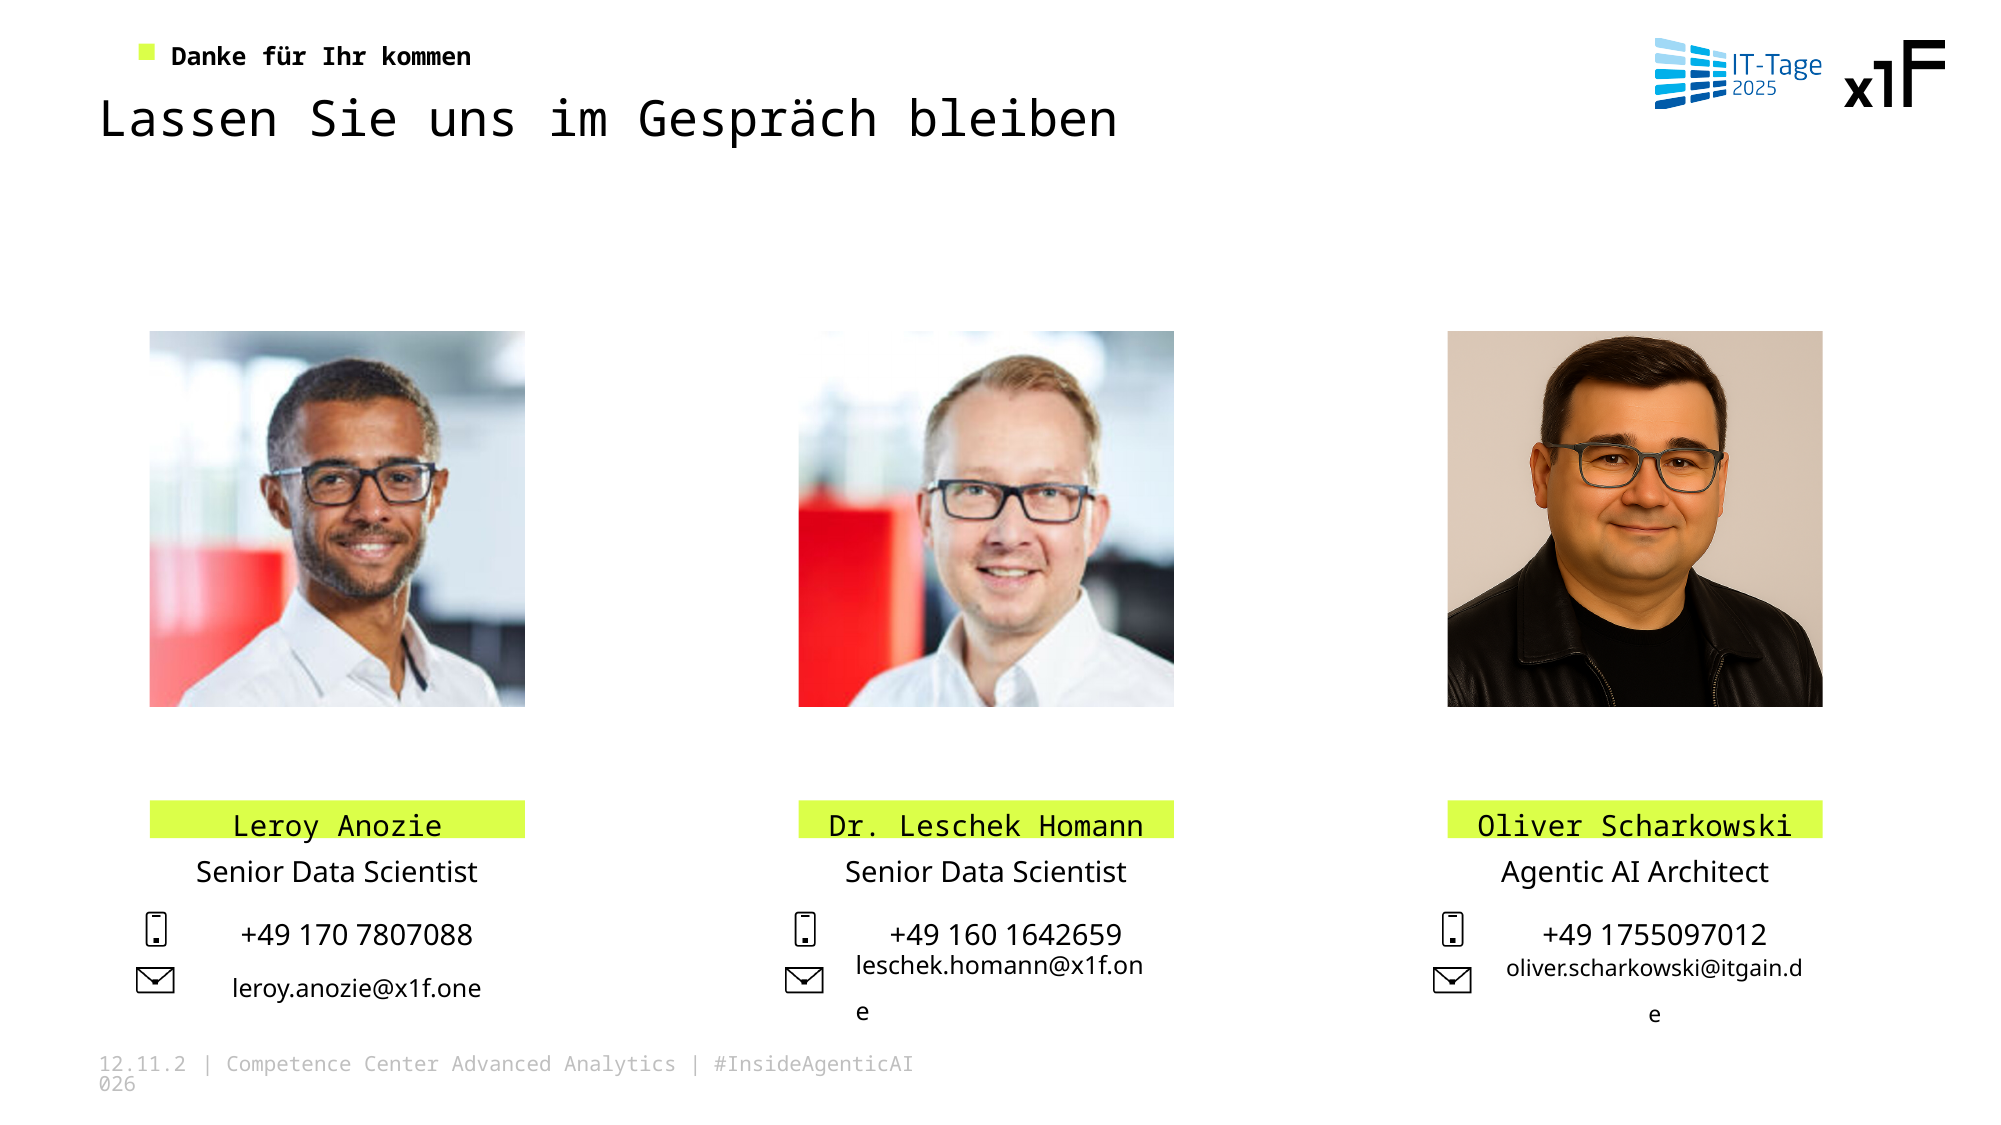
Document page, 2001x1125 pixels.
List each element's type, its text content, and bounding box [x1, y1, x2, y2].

list Senior Data Scientist [798, 845, 1174, 884]
list Oliver Scharkowski [1447, 800, 1823, 839]
picture [783, 959, 825, 1001]
picture [1431, 908, 1474, 950]
picture [784, 908, 826, 950]
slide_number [98, 1042, 194, 1103]
footer | Competence Center Advanced Analytics | #InsideAgenticAI [201, 1042, 1902, 1103]
list Agentic AI Architect [1447, 845, 1823, 884]
list Danke für Ihr kommen [171, 21, 1812, 74]
list leroy.anozie@x1f.one [189, 960, 525, 999]
list Leroy Anozie [149, 800, 525, 839]
picture [798, 330, 1174, 707]
picture [149, 330, 526, 707]
picture [1844, 40, 1945, 107]
picture [1654, 38, 1822, 110]
list Dr. Leschek Homann [798, 800, 1174, 839]
list oliver.scharkowski@itgain.de [1486, 963, 1823, 999]
list +49 170 7807088 [189, 908, 525, 947]
list leschek.homann@x1f.one [837, 960, 1174, 999]
list +49 160 1642659 [837, 908, 1174, 947]
picture [134, 959, 176, 1001]
list Senior Data Scientist [149, 845, 525, 884]
picture [135, 908, 177, 950]
list +49 1755097012 [1486, 908, 1823, 947]
list Lassen Sie uns im Gespräch bleiben [98, 94, 1812, 173]
picture [1447, 330, 1823, 707]
picture [1431, 959, 1473, 1001]
